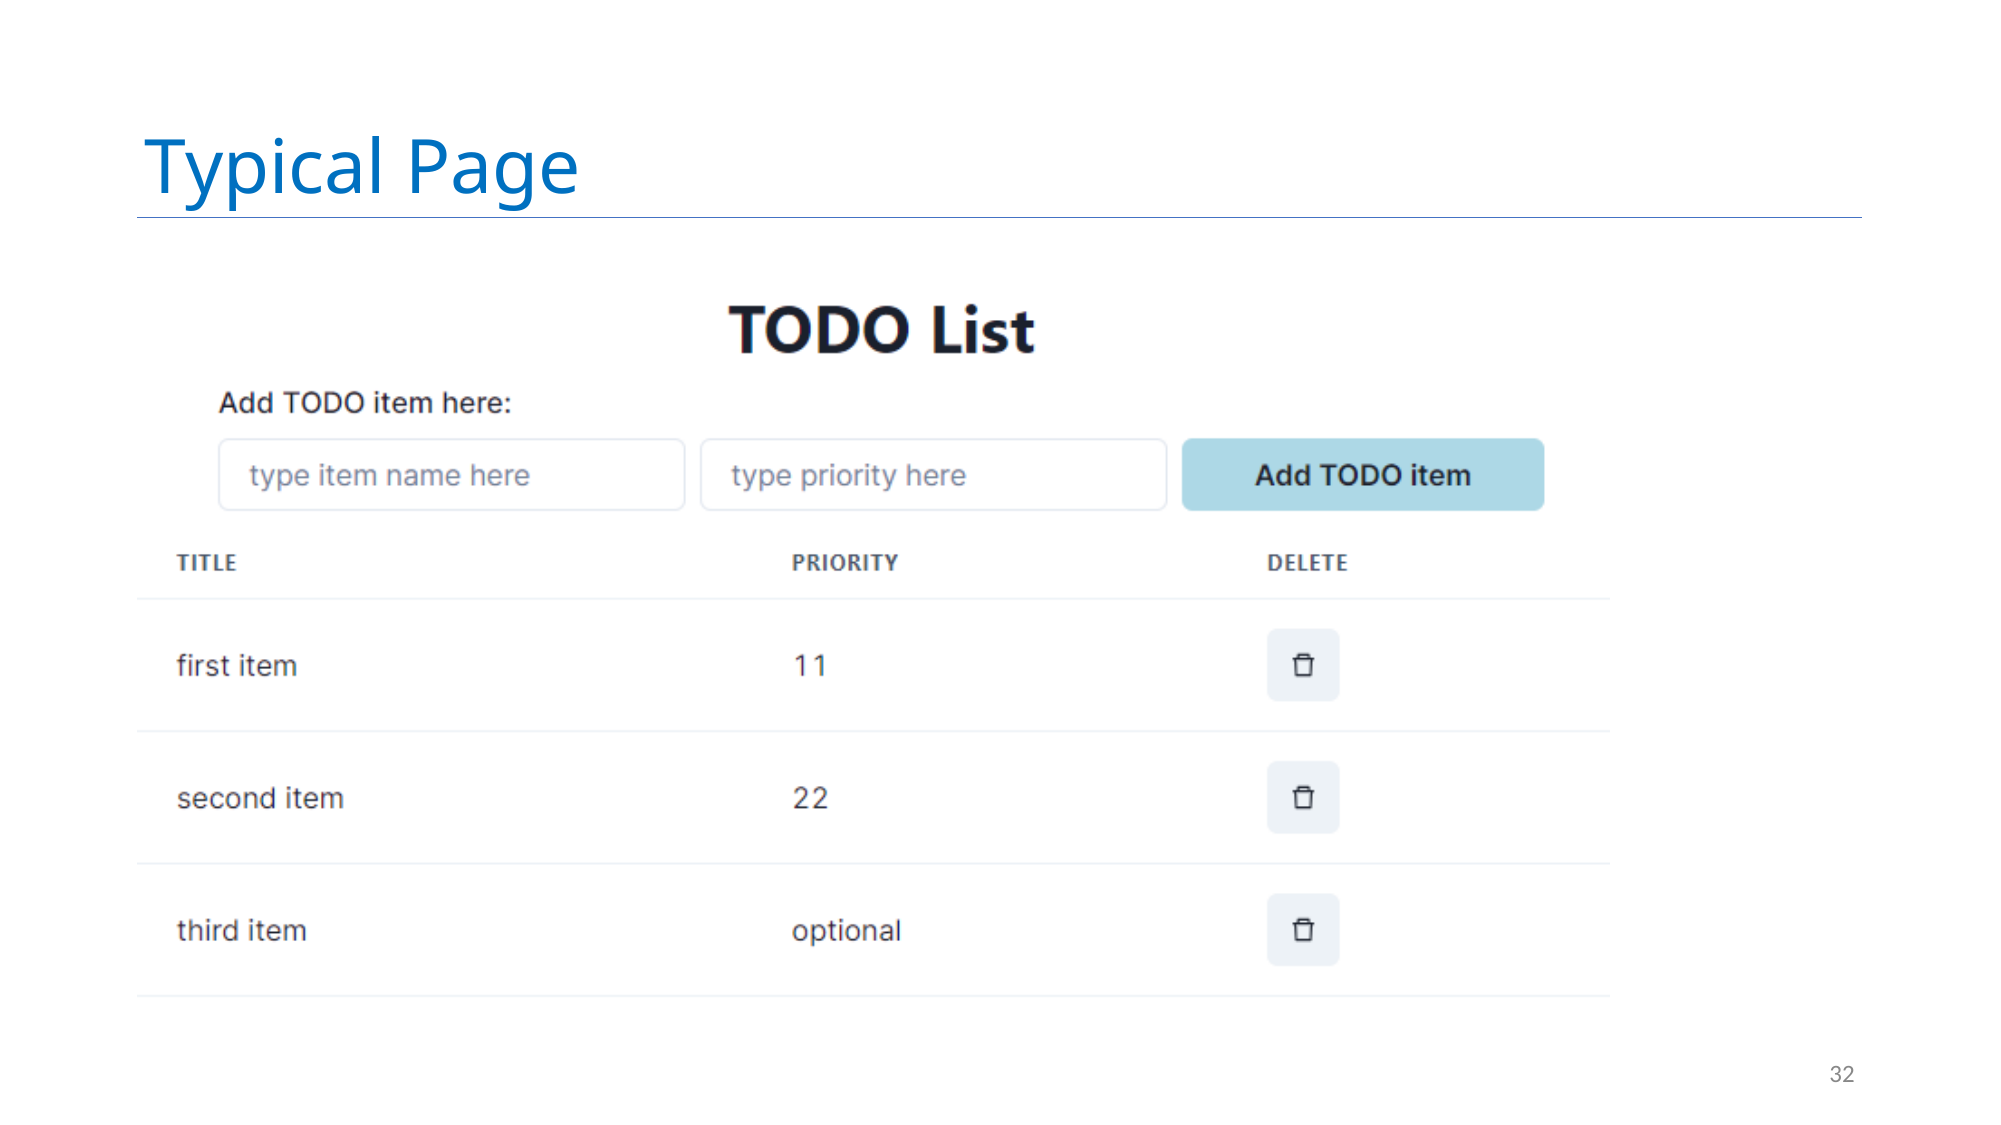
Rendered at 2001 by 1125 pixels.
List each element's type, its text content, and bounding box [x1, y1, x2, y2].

title Typical Page [136, 0, 1863, 218]
picture [137, 290, 1610, 1019]
slide_number 32 [1819, 1051, 1863, 1094]
